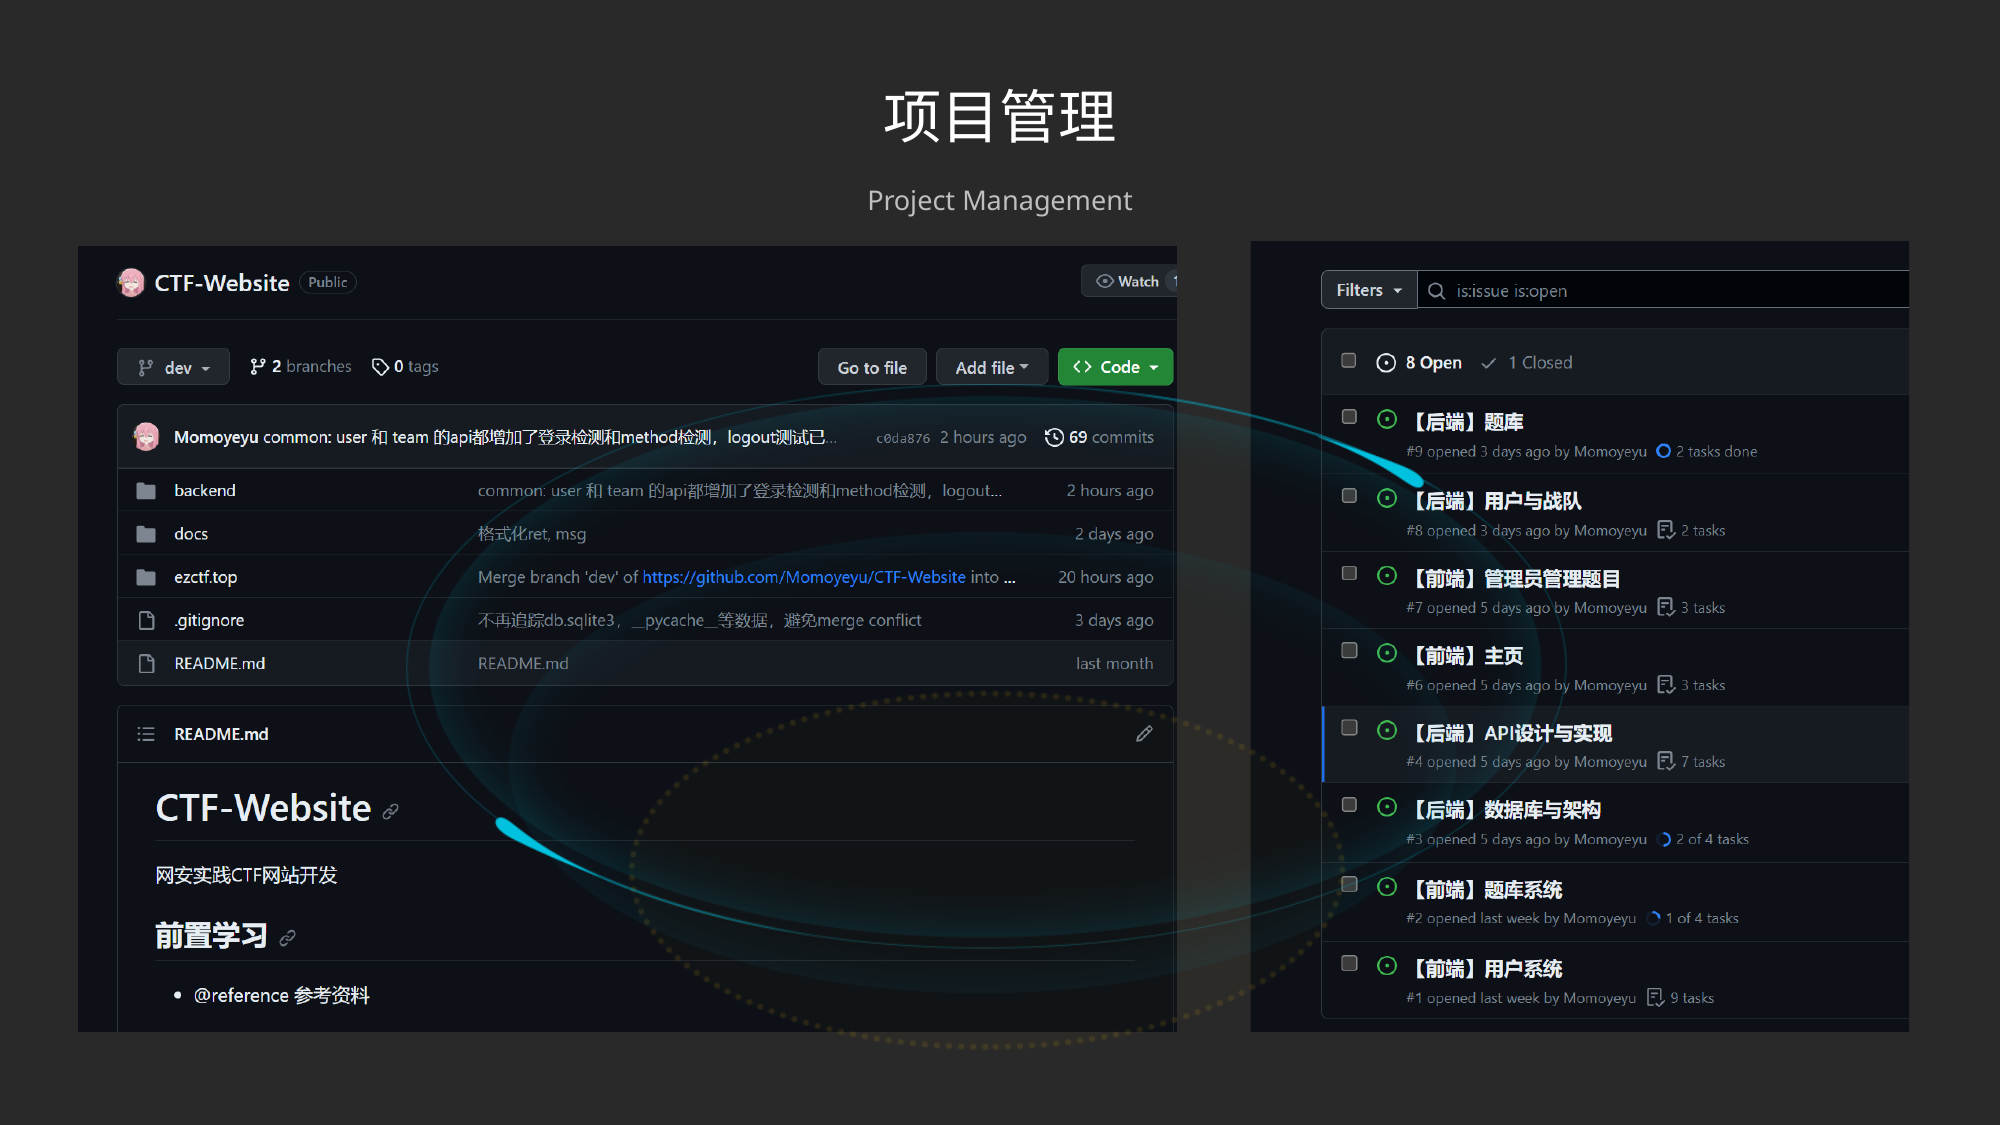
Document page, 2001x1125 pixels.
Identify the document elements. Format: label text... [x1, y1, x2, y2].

picture [78, 241, 1910, 1051]
text_box 项目管理 [717, 72, 1283, 150]
text_box Project Management [665, 150, 1335, 221]
